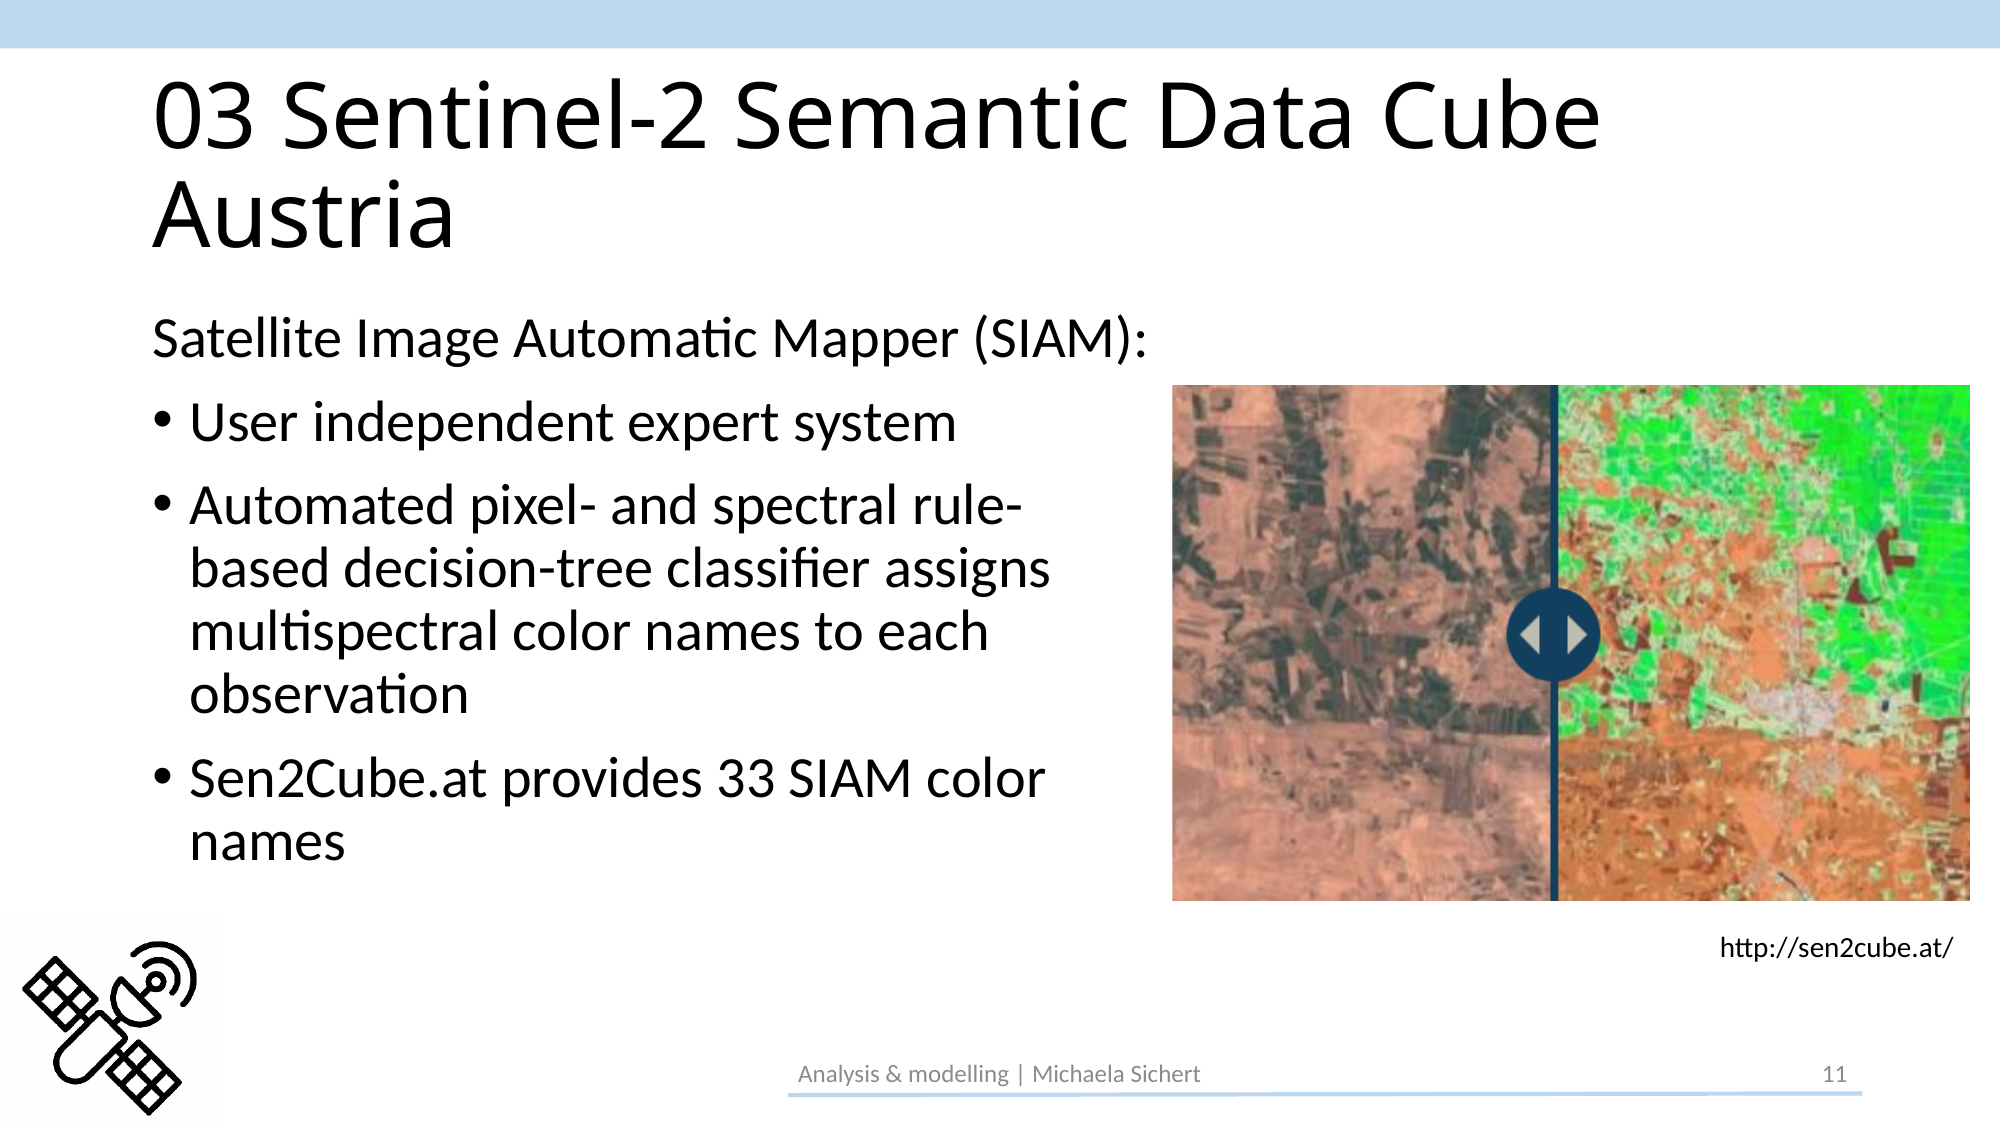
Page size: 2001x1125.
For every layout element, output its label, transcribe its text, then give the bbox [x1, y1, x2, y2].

slide_number 11 [1412, 1042, 1863, 1093]
text_box http://sen2cube.at/ [1704, 920, 1969, 971]
title 03 Sentinel-2 Semantic Data Cube Austria [137, 59, 1863, 278]
list Satellite Image Automatic Mapper (SIAM): User independent expert system Automated pixel- and spectral rule-based decision-tree classifier assigns multispectral color names to each observation Sen2Cube.at provides 33 SIAM color names [137, 299, 1173, 1014]
picture [0, 911, 220, 1123]
slide_number 11 [1412, 1096, 1863, 1103]
picture [1172, 385, 1970, 901]
text_box [0, 0, 2000, 49]
footer Analysis & modelling | Michaela Sichert [662, 1042, 1338, 1103]
